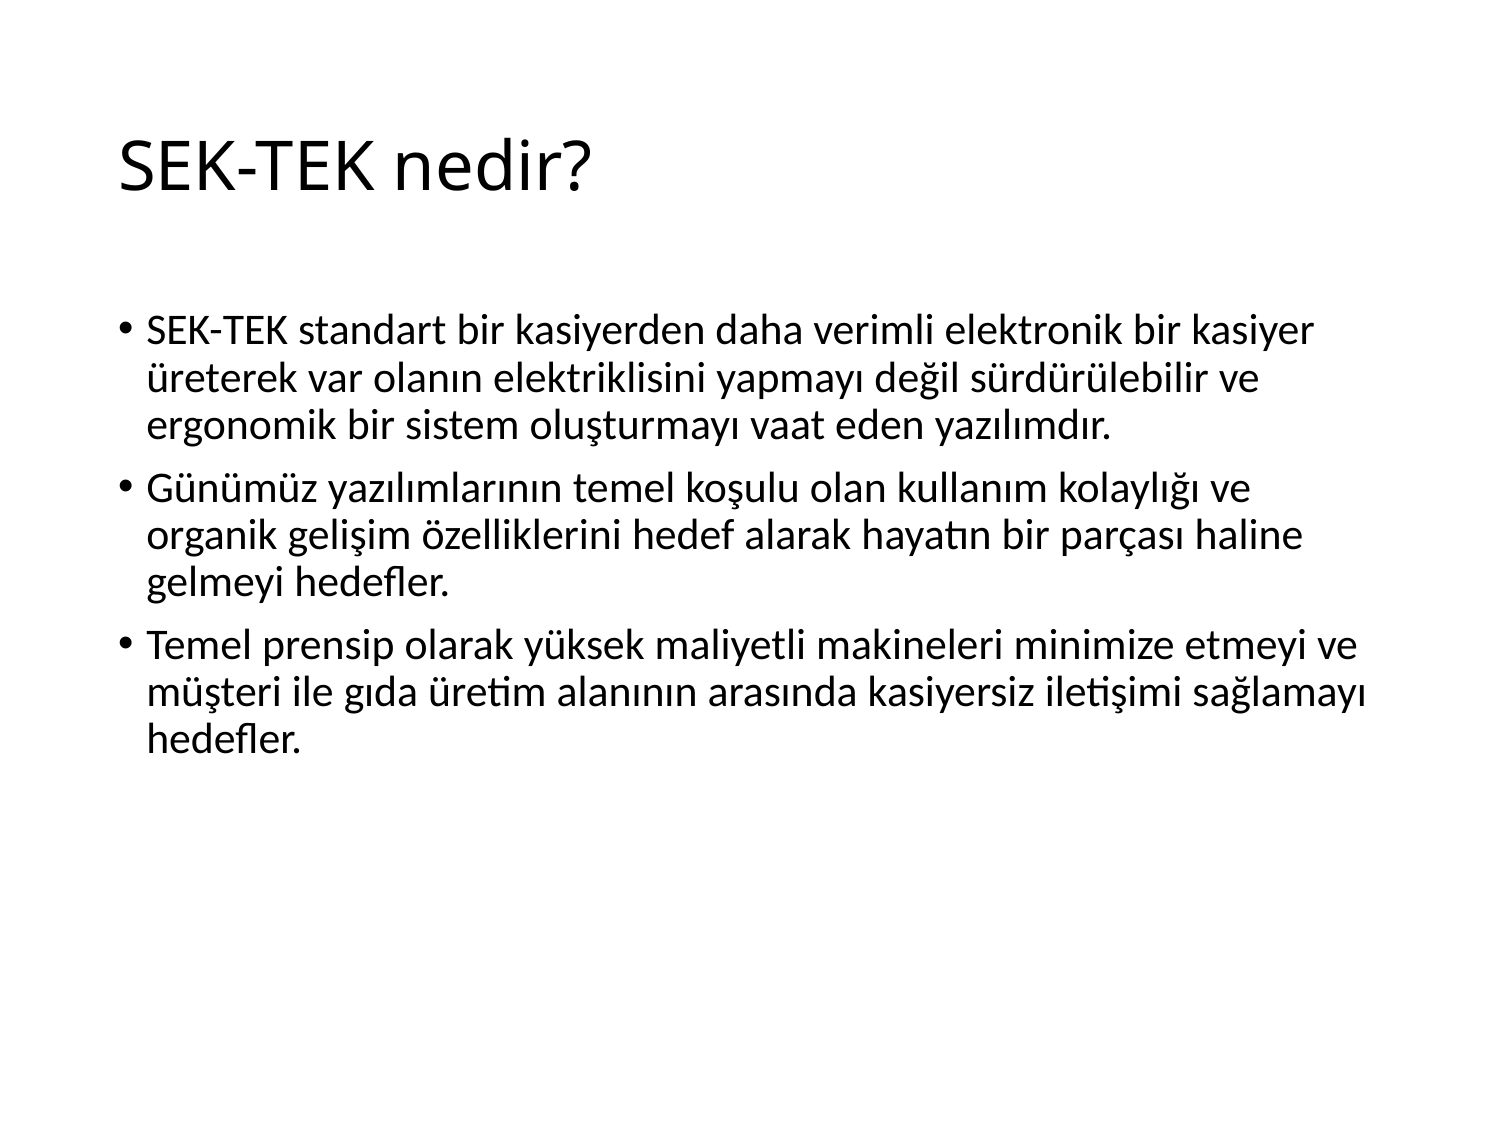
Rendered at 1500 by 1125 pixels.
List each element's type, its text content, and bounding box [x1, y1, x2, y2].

list SEK-TEK standart bir kasiyerden daha verimli elektronik bir kasiyer üreterek var olanın elektriklisini yapmayı değil sürdürülebilir ve ergonomik bir sistem oluşturmayı vaat eden yazılımdır. Günümüz yazılımlarının temel koşulu olan kullanım kolaylığı ve organik gelişim özelliklerini hedef alarak hayatın bir parçası haline gelmeyi hedefler. Temel prensip olarak yüksek maliyetli makineleri minimize etmeyi ve müşteri ile gıda üretim alanının arasında kasiyersiz iletişimi sağlamayı hedefler. [103, 299, 1397, 1014]
title SEK-TEK nedir? [103, 59, 1397, 278]
